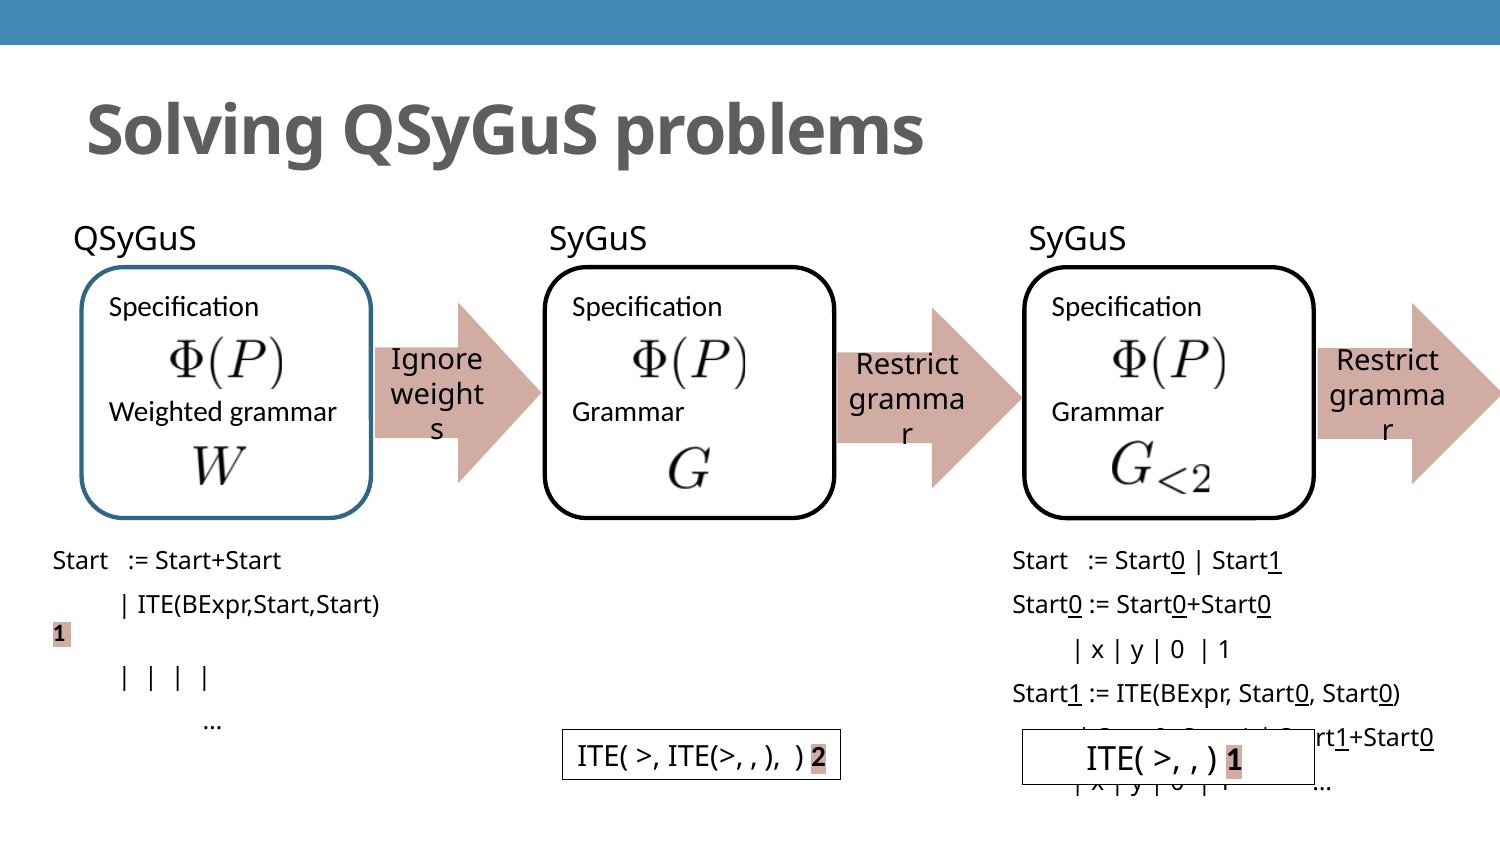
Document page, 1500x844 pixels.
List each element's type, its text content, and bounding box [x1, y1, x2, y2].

text_box QSyGuS [58, 210, 212, 265]
title Solving QSyGuS problems [75, 65, 1425, 188]
picture [667, 444, 710, 489]
text_box Specification Weighted grammar [79, 264, 374, 521]
text_box Start := Start0 | Start1 Start0 := Start0+Start0 | x | y | 0 | 1 Start1 := ITE(BExpr, Start0, Start0) | Start0+Start1 | Start1+Start0 | x | y | 0 | 1 … [997, 541, 1474, 825]
picture [169, 334, 282, 389]
picture [192, 444, 247, 485]
text_box Restrict grammar [1315, 301, 1500, 487]
picture [632, 334, 746, 389]
picture [1111, 439, 1210, 494]
text_box SyGuS [1013, 210, 1142, 265]
text_box Specification Grammar [1022, 265, 1316, 521]
text_box Ignore weights [372, 300, 544, 486]
text_box Specification Grammar [542, 264, 837, 521]
picture [1111, 334, 1225, 389]
text_box SyGuS [534, 210, 663, 265]
text_box Restrict grammar [835, 305, 1025, 491]
